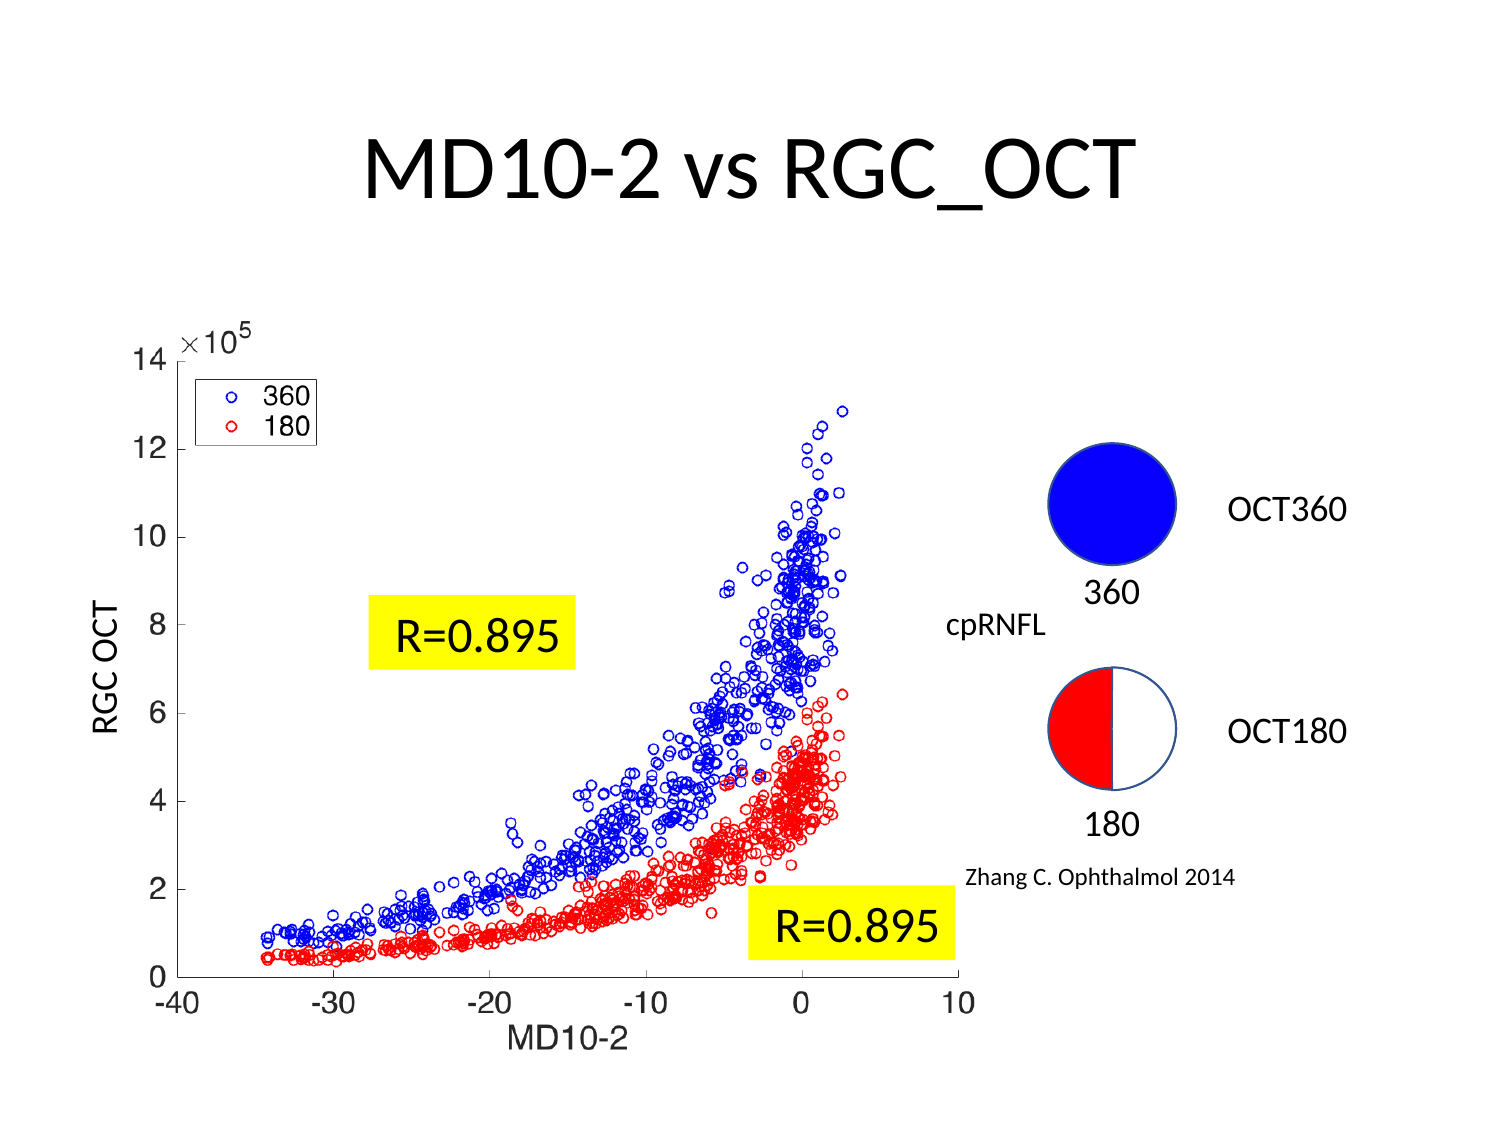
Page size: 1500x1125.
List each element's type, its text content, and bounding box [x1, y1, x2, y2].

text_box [927, 443, 1260, 899]
title MD10-2 vs RGC_OCT [103, 59, 1397, 278]
text_box OCT360 [1260, 476, 1363, 537]
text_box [46, 304, 1053, 1060]
text_box OCT180 [1260, 698, 1363, 759]
